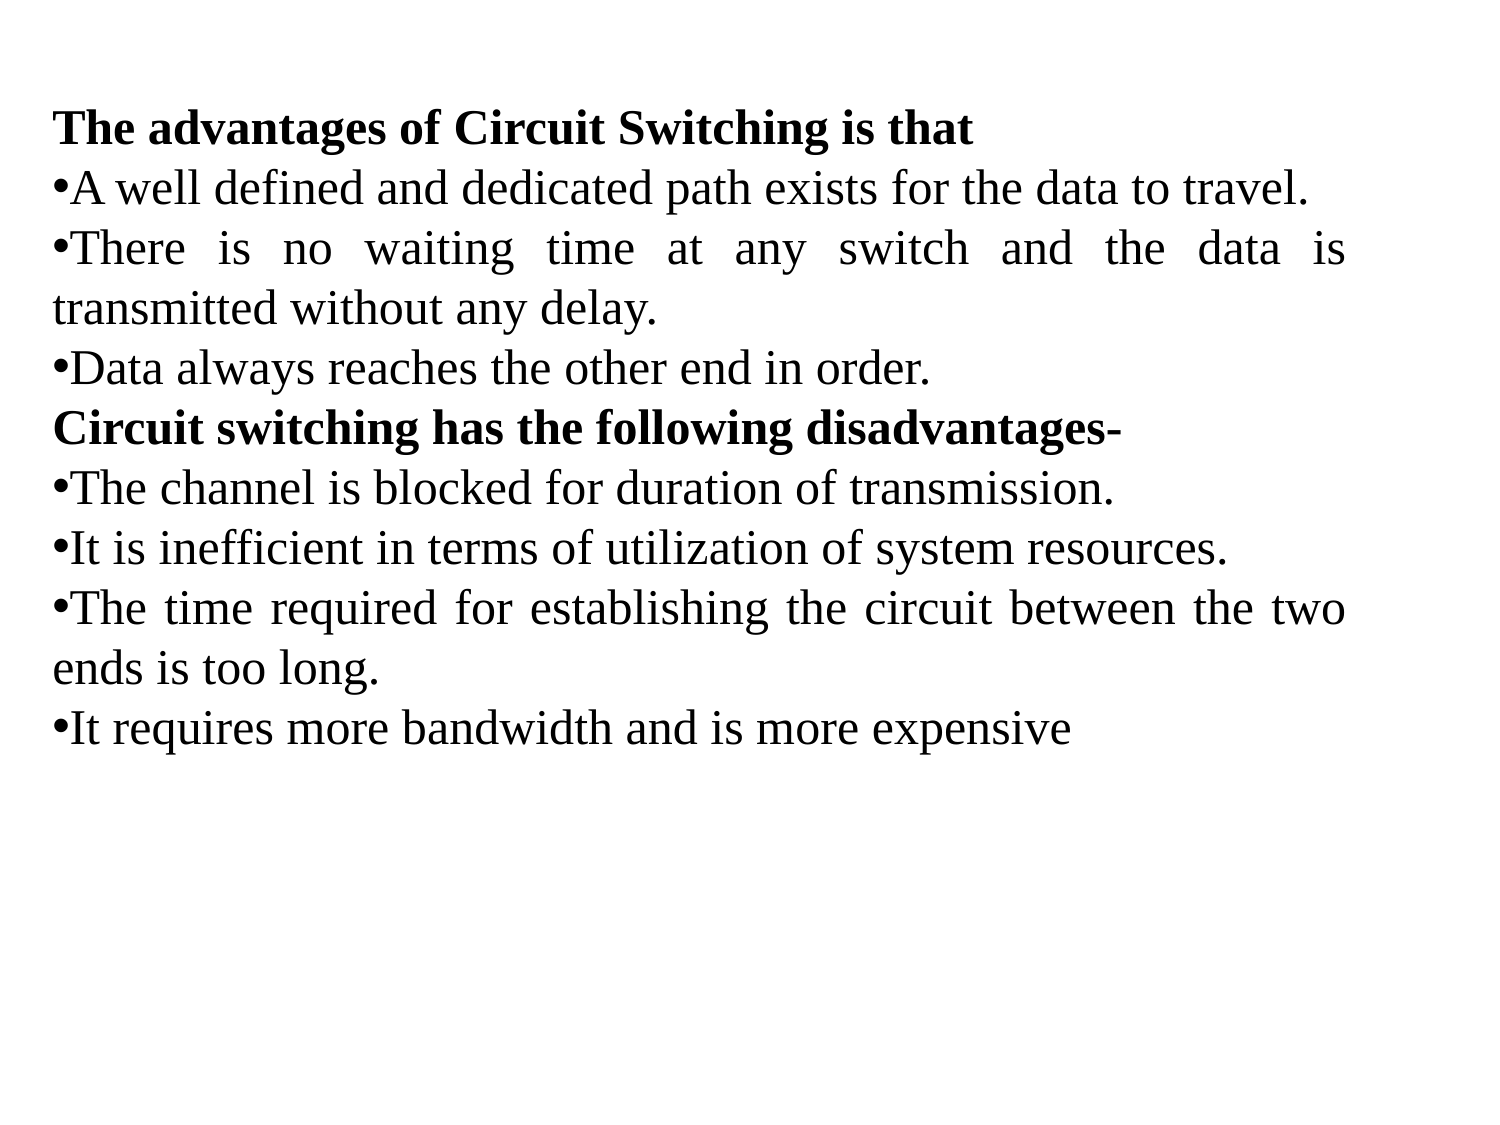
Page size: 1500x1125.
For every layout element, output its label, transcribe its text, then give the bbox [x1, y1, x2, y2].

text_box The advantages of Circuit Switching is that A well defined and dedicated path exists for the data to travel. There is no waiting time at any switch and the data is transmitted without any delay. Data always reaches the other end in order. Circuit switching has the following disadvantages- The channel is blocked for duration of transmission. It is inefficient in terms of utilization of system resources. The time required for establishing the circuit between the two ends is too long. It requires more bandwidth and is more expensive [37, 87, 1363, 823]
